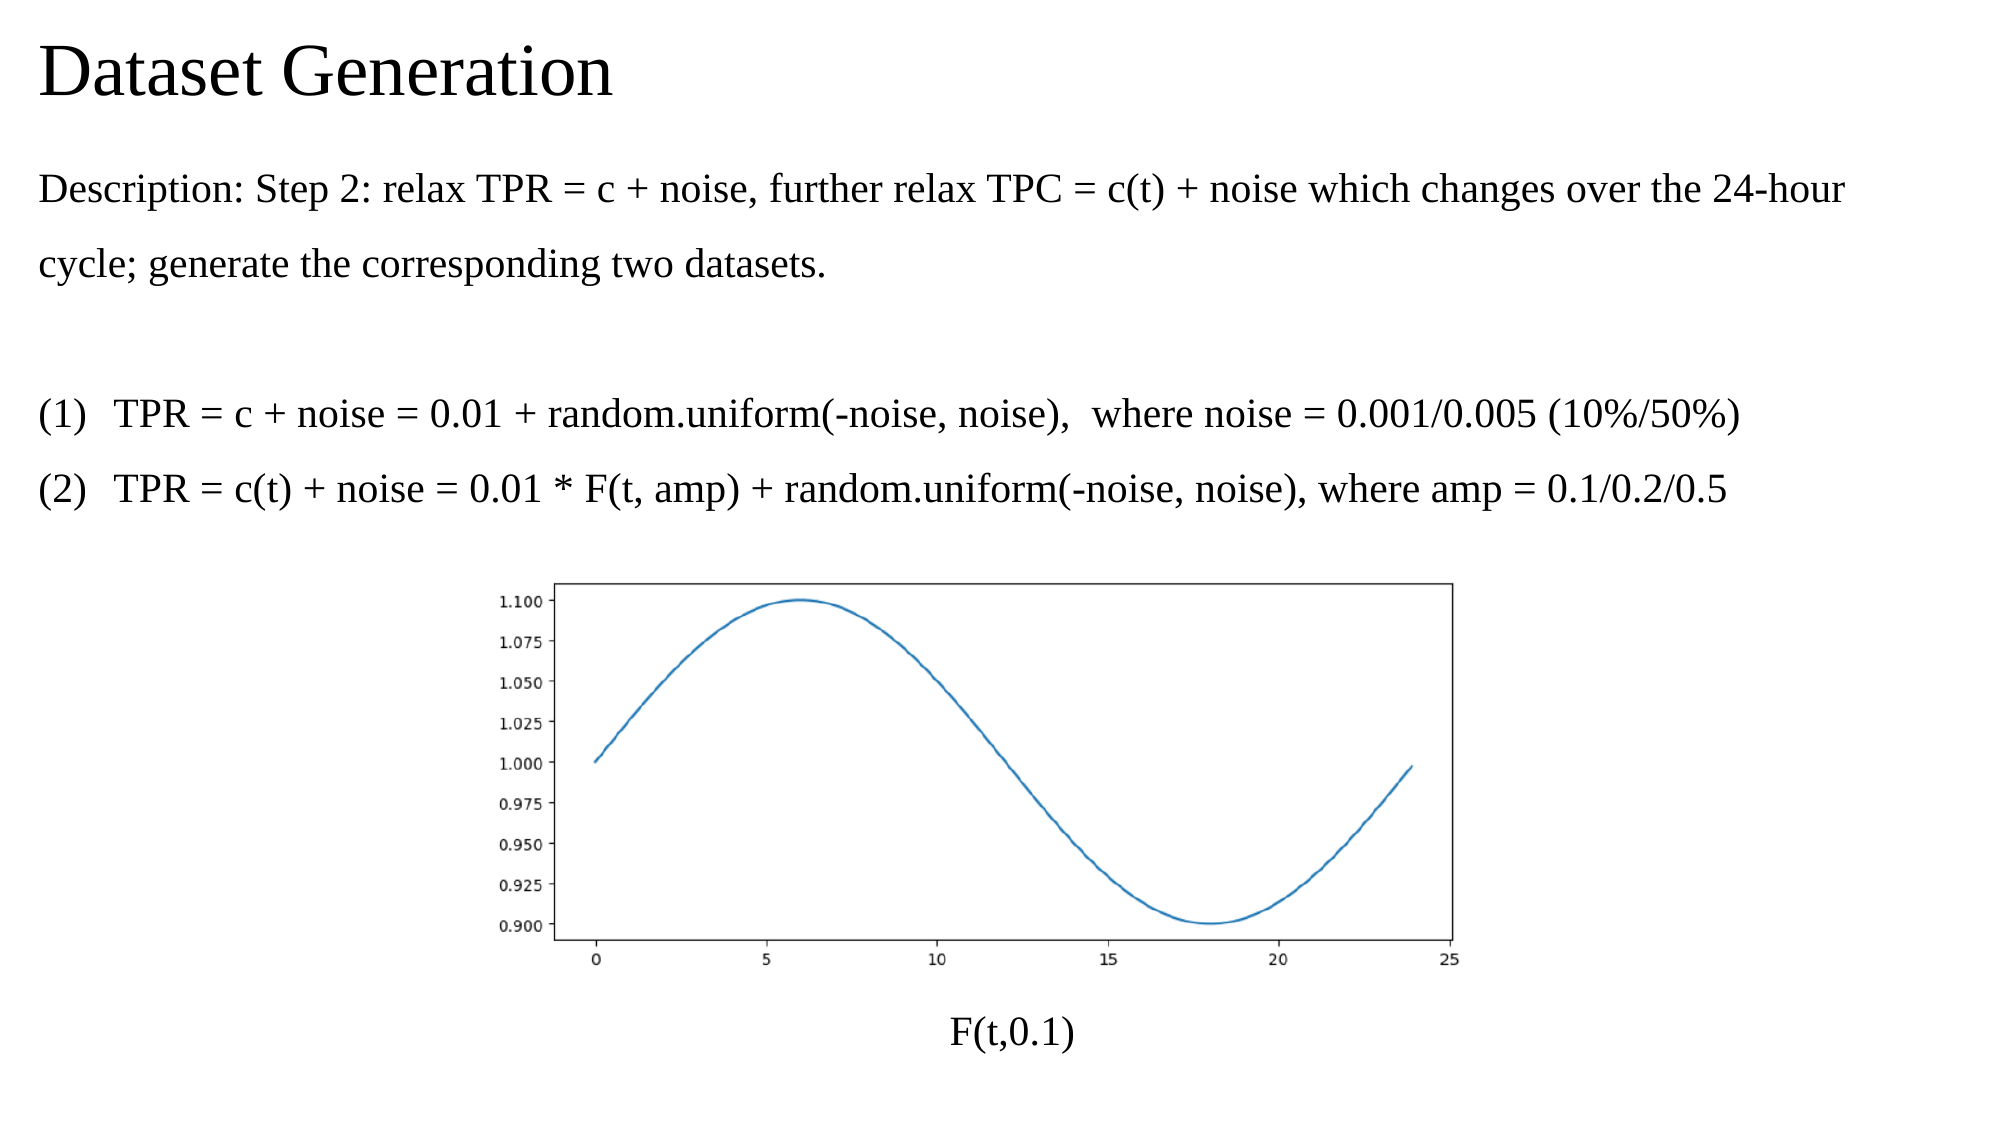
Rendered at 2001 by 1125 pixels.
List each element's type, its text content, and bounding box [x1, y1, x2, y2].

text_box Description: Step 2: relax TPR = c + noise, further relax TPC = c(t) + noise which changes over the 24-hour cycle; generate the corresponding two datasets. TPR = c + noise = 0.01 + random.uniform(-noise, noise), where noise = 0.001/0.005 (10%/50%) TPR = c(t) + noise = 0.01 * F(t, amp) + random.uniform(-noise, noise), where amp = 0.1/0.2/0.5 [23, 128, 1879, 518]
text_box Dataset Generation [23, 13, 1092, 118]
picture [490, 578, 1462, 974]
text_box F(t,0.1) [888, 996, 1137, 1062]
